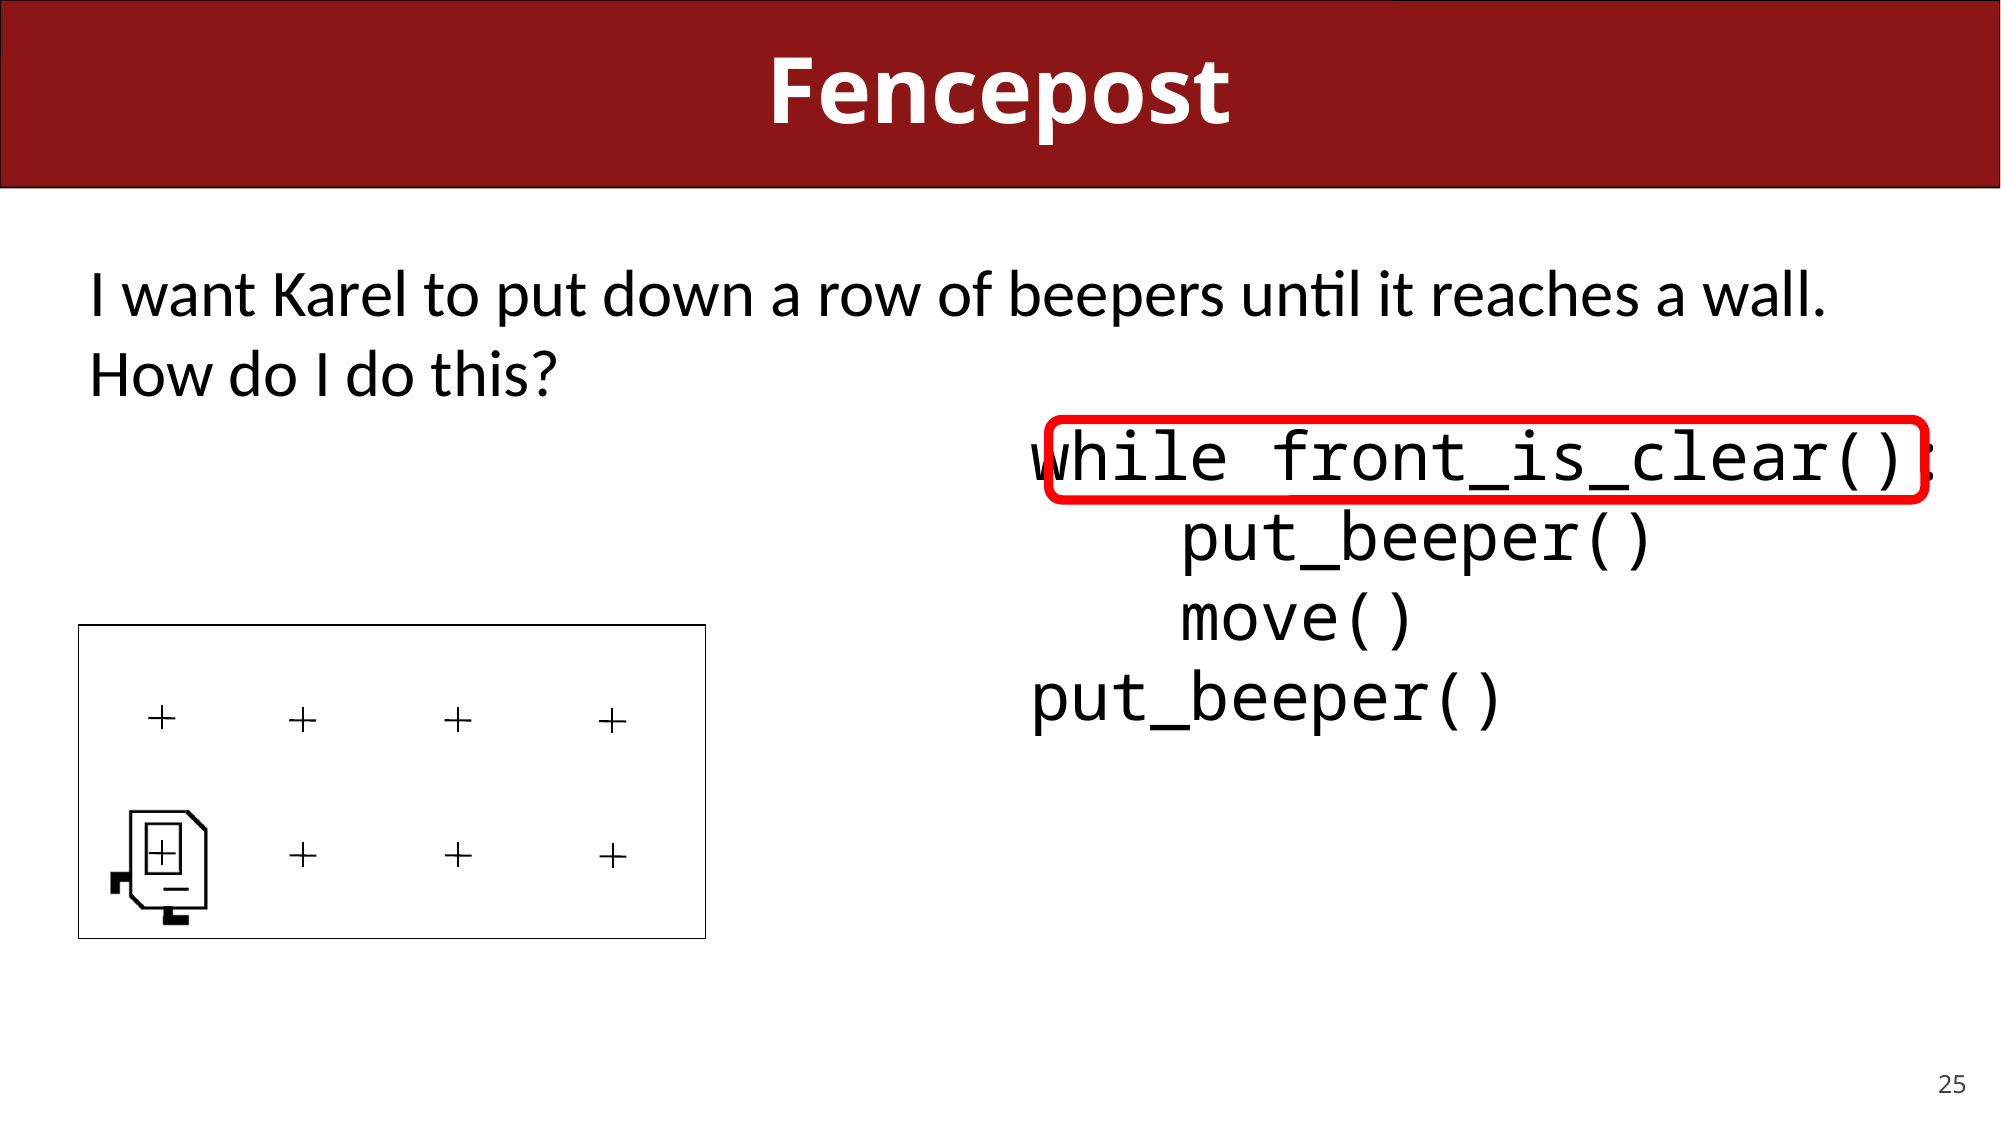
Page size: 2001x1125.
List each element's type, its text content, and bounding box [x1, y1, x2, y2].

text_box [1047, 418, 1926, 501]
text_box I want Karel to put down a row of beepers until it reaches a wall. How do I do this? [75, 242, 1925, 418]
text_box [289, 706, 317, 732]
picture [95, 800, 230, 935]
text_box while front_is_clear(): put_beeper() move() put_beeper() [1015, 406, 1966, 741]
text_box [78, 624, 706, 939]
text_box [289, 841, 317, 867]
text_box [599, 707, 627, 733]
title Fencepost [75, 0, 1925, 188]
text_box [599, 842, 627, 868]
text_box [444, 841, 472, 867]
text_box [148, 704, 176, 730]
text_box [444, 706, 472, 732]
